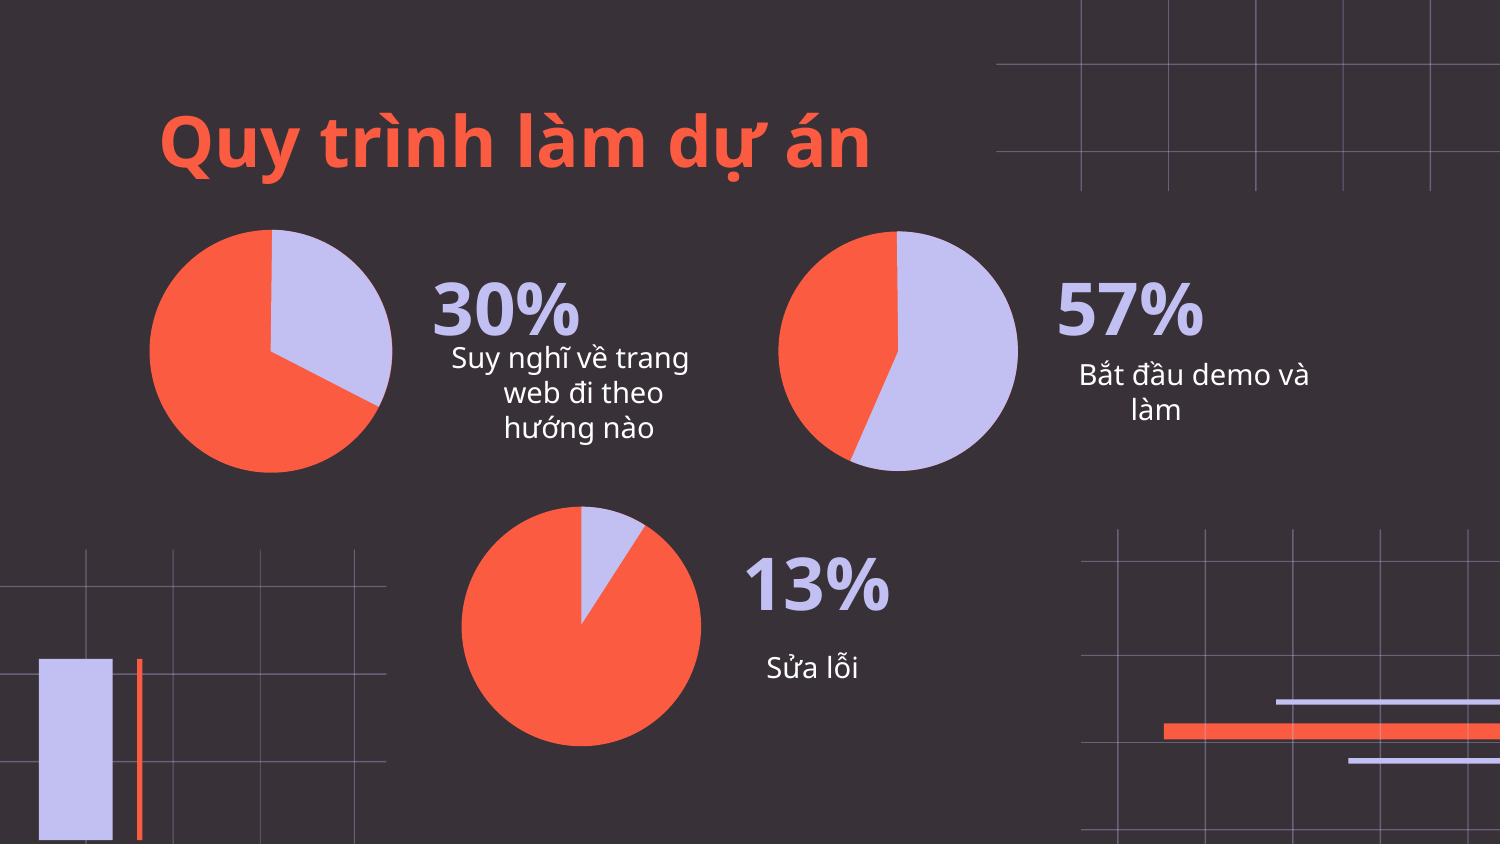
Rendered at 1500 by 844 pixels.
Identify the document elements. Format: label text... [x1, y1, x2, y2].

title 30% [417, 274, 728, 339]
subtitle Bắt đầu demo và làm [1040, 354, 1351, 428]
text_box [850, 231, 1018, 471]
title 13% [727, 549, 1037, 614]
text_box [778, 231, 898, 461]
text_box [270, 229, 393, 407]
title 57% [1041, 274, 1352, 339]
subtitle Sửa lỗi [728, 630, 1039, 704]
text_box [149, 229, 379, 473]
text_box [581, 506, 646, 625]
title Quy trình làm dự án [143, 88, 1355, 192]
subtitle Suy nghĩ về trang web đi theo hướng nào [413, 354, 724, 428]
text_box [461, 506, 702, 747]
